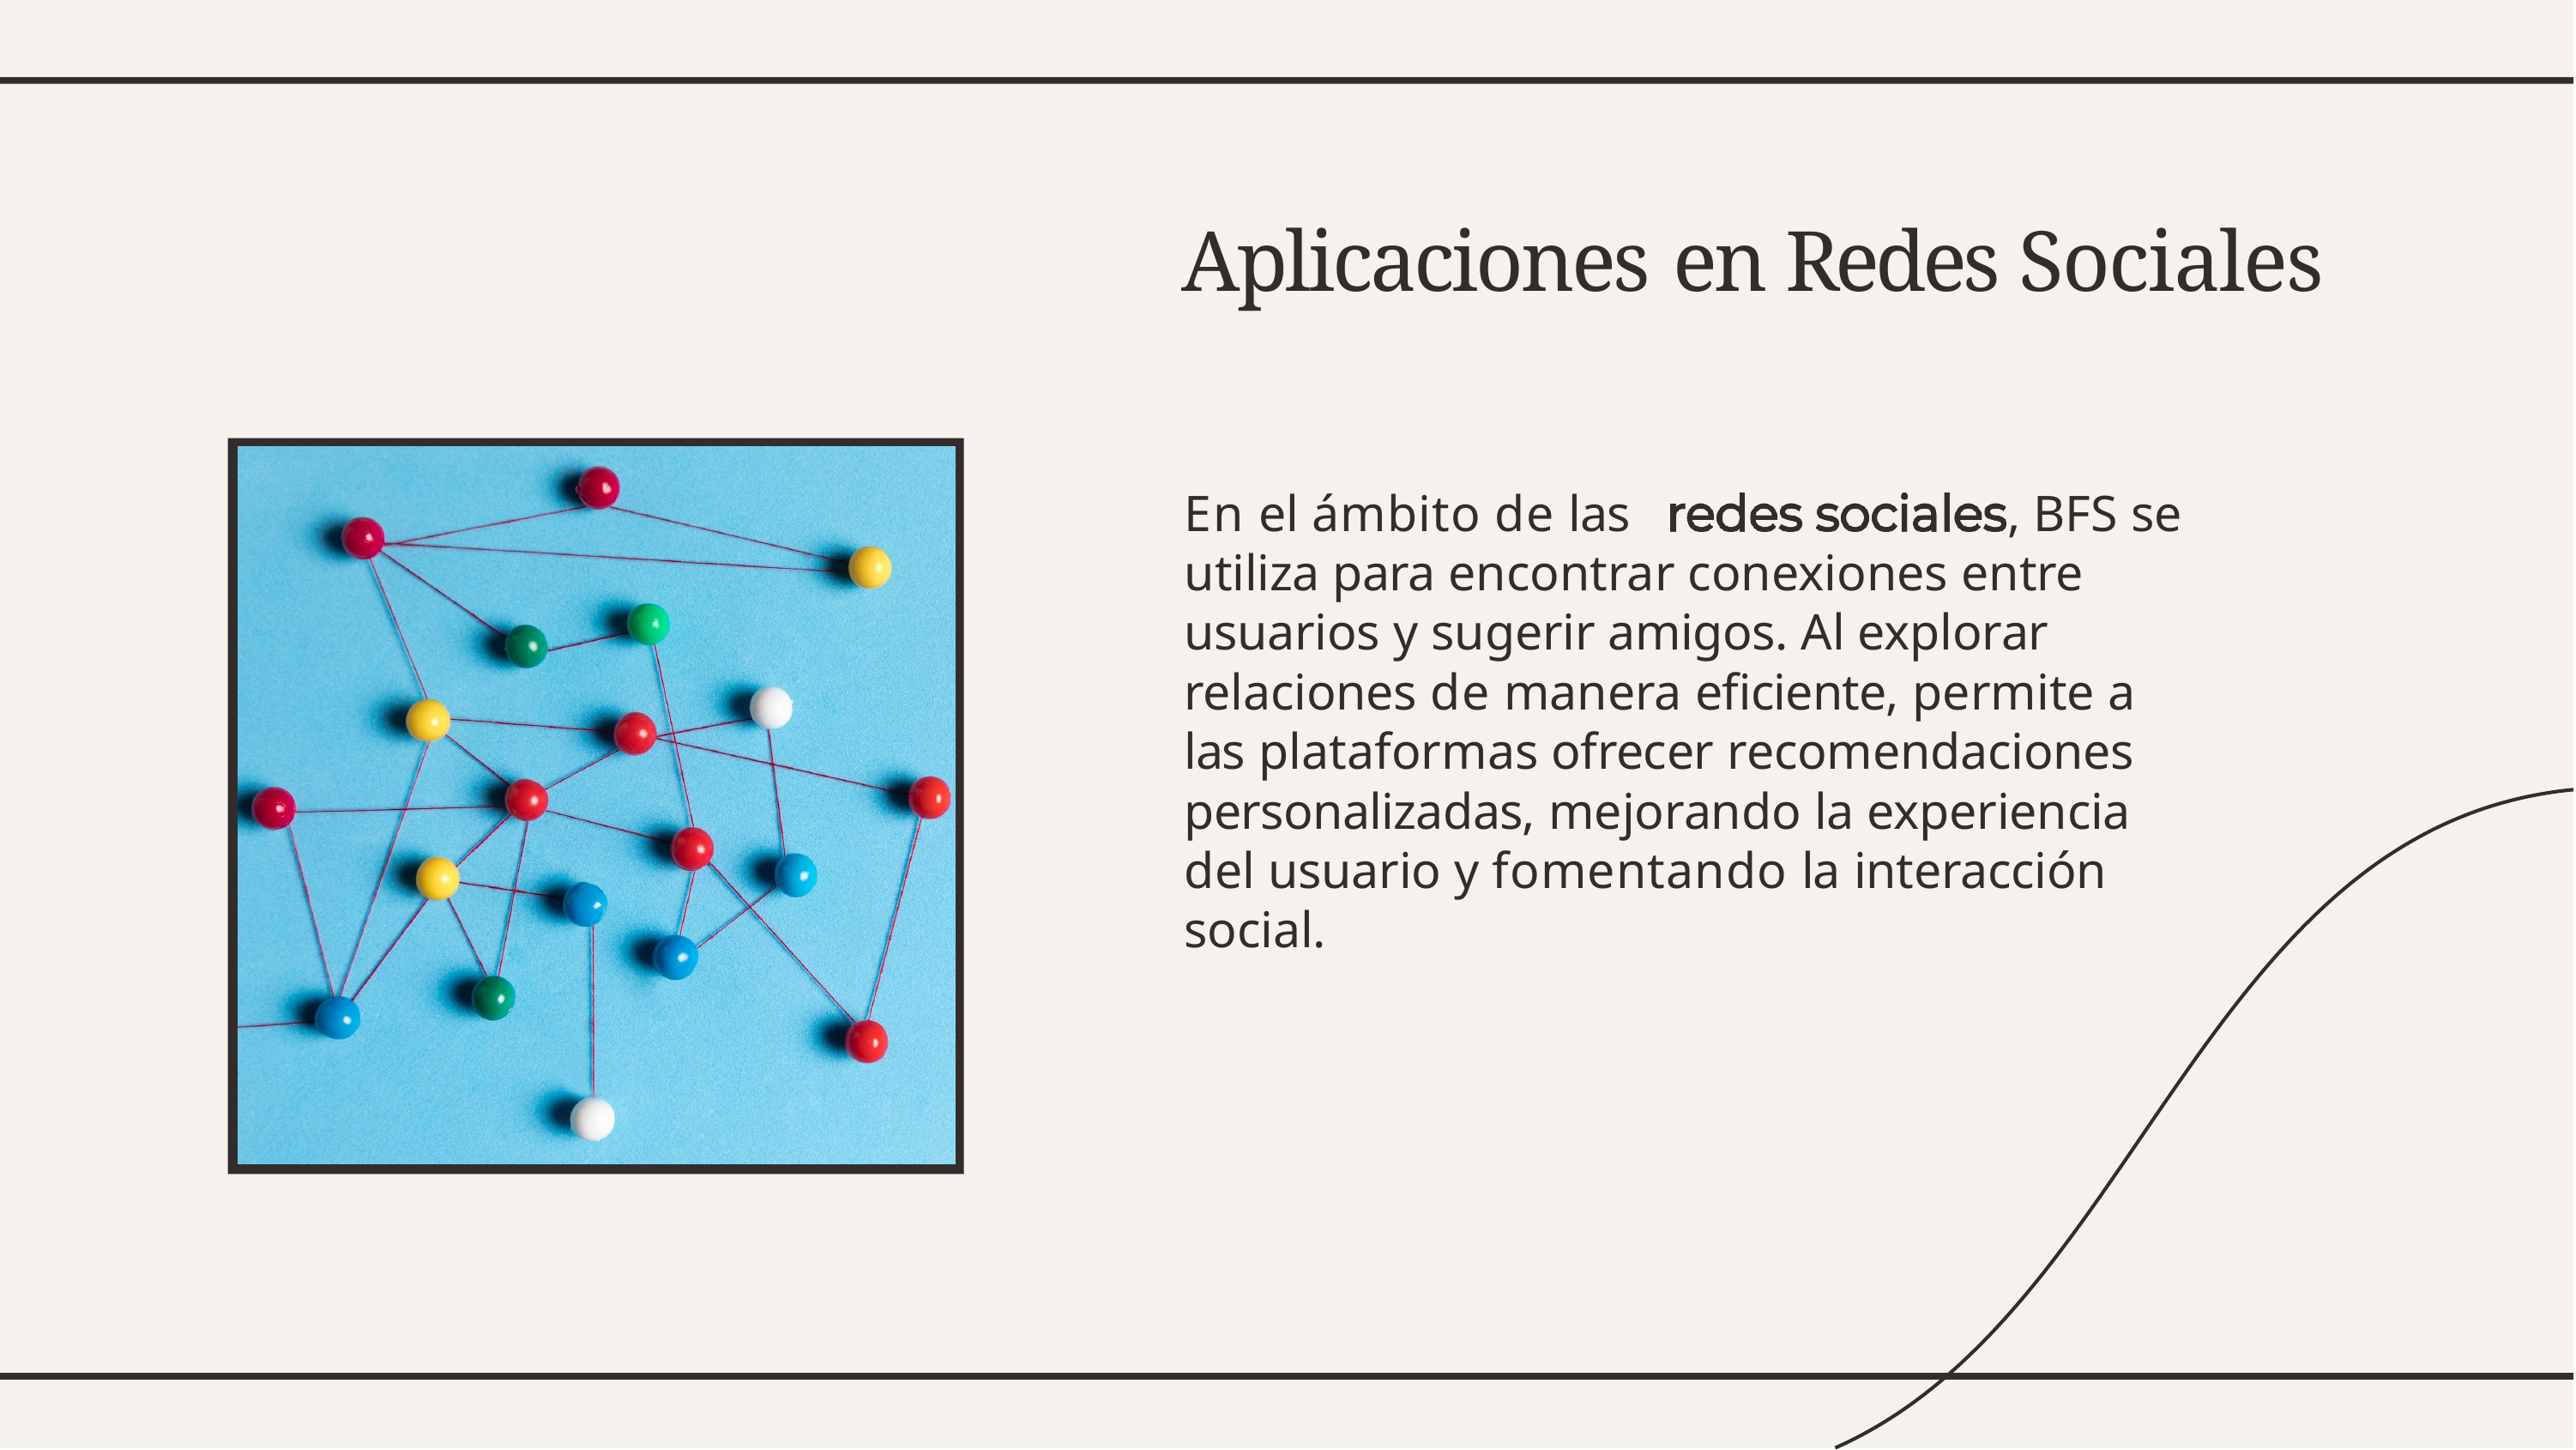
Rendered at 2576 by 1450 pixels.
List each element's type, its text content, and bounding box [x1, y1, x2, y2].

picture [1669, 492, 2007, 533]
text_box [1919, 789, 2573, 1373]
text_box En el ámbito de las , BFS se utiliza para encontrar conexiones entre usuarios y sugerir amigos. Al explorar relaciones de manera eﬁciente, permite a las plataformas ofrecer recomendaciones personalizadas, mejorando la experiencia del usuario y fomentando la interacción social. [1182, 480, 2205, 958]
text_box [0, 1373, 2573, 1380]
text_box [1835, 1380, 1943, 1448]
title Aplicaciones en Redes Sociales [122, 153, 2416, 450]
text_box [227, 438, 964, 1175]
text_box [0, 76, 2573, 84]
